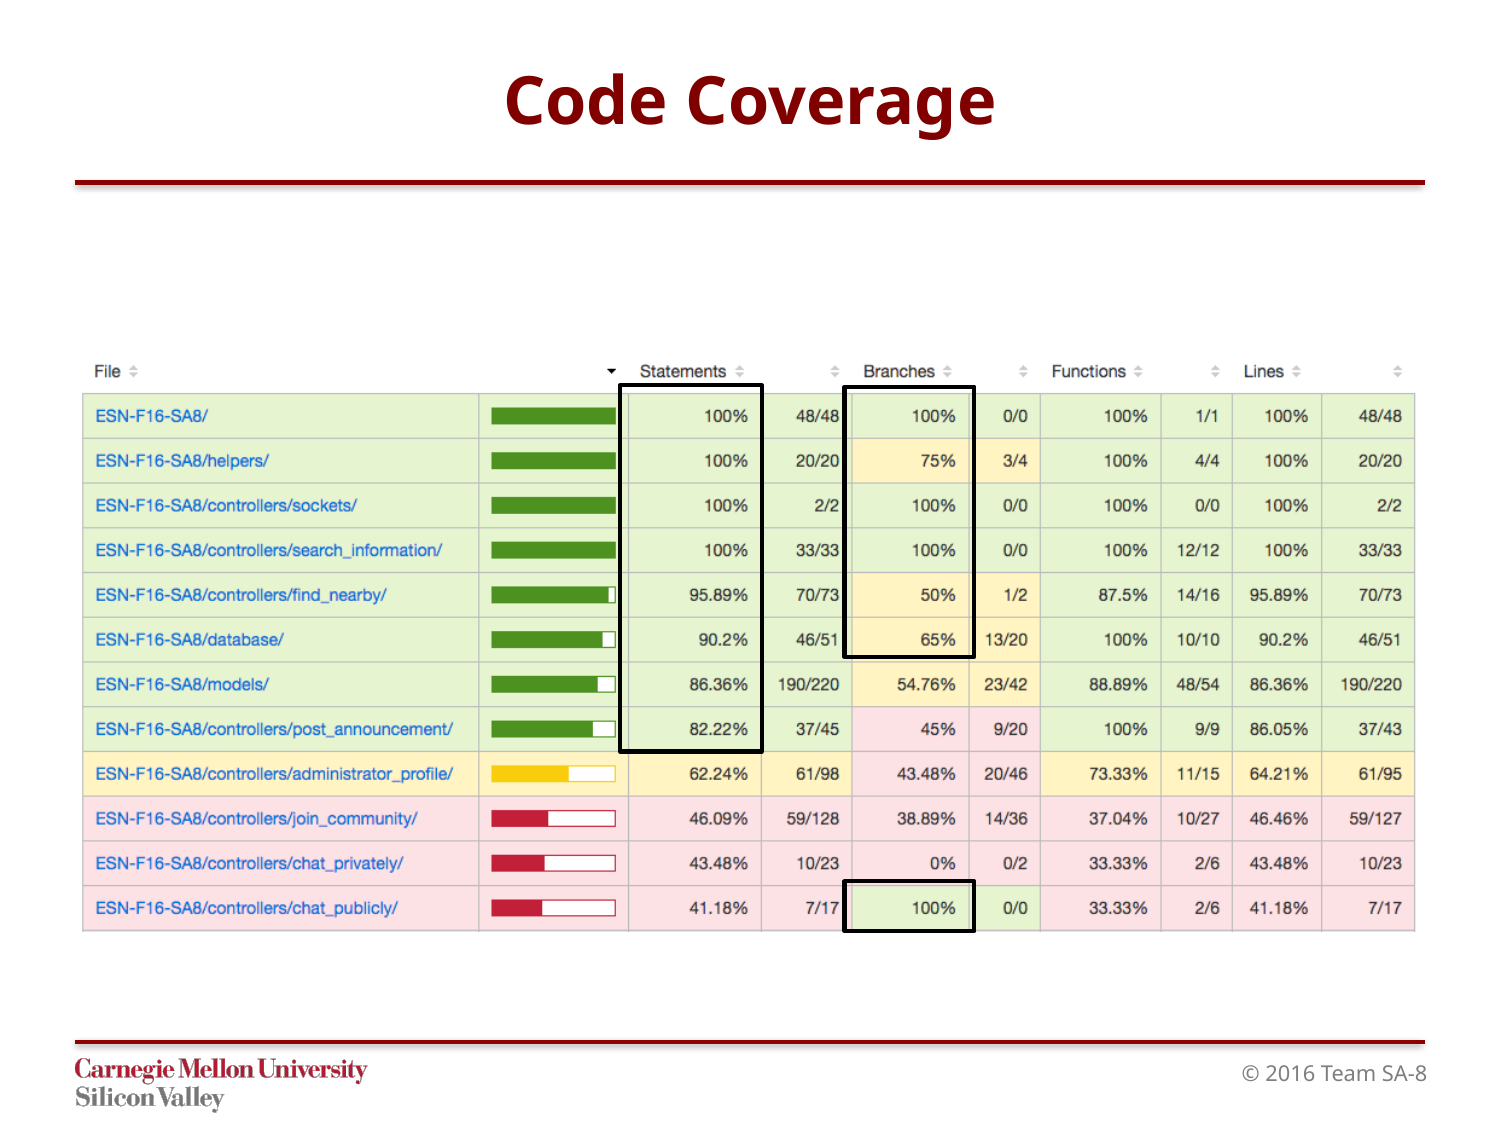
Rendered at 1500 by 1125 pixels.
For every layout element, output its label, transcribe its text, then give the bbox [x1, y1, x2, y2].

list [74, 351, 1426, 932]
picture [60, 1047, 386, 1125]
title Code Coverage [75, 12, 1425, 183]
